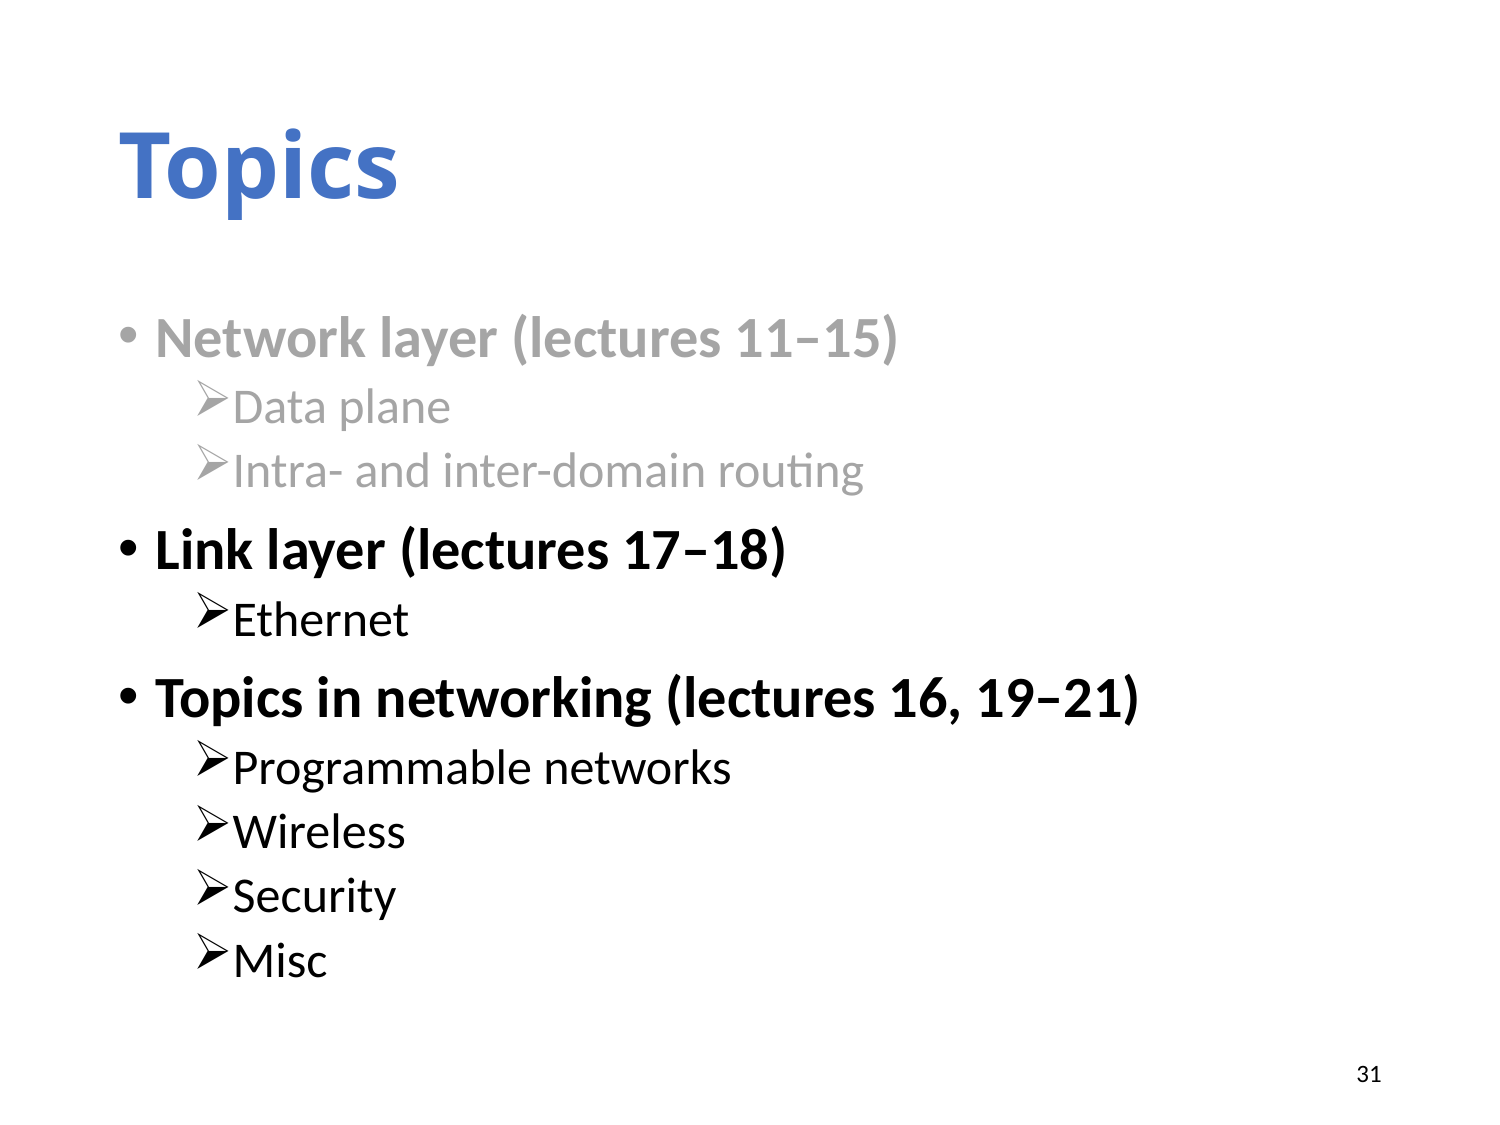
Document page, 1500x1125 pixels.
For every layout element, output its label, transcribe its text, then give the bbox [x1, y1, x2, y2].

slide_number 31 [1059, 1042, 1397, 1103]
list Network layer (lectures 11–15) Data plane Intra- and inter-domain routing Link layer (lectures 17–18) Ethernet Topics in networking (lectures 16, 19–21) Programmable networks Wireless Security Misc [103, 299, 1397, 1014]
title Topics [103, 59, 1397, 278]
